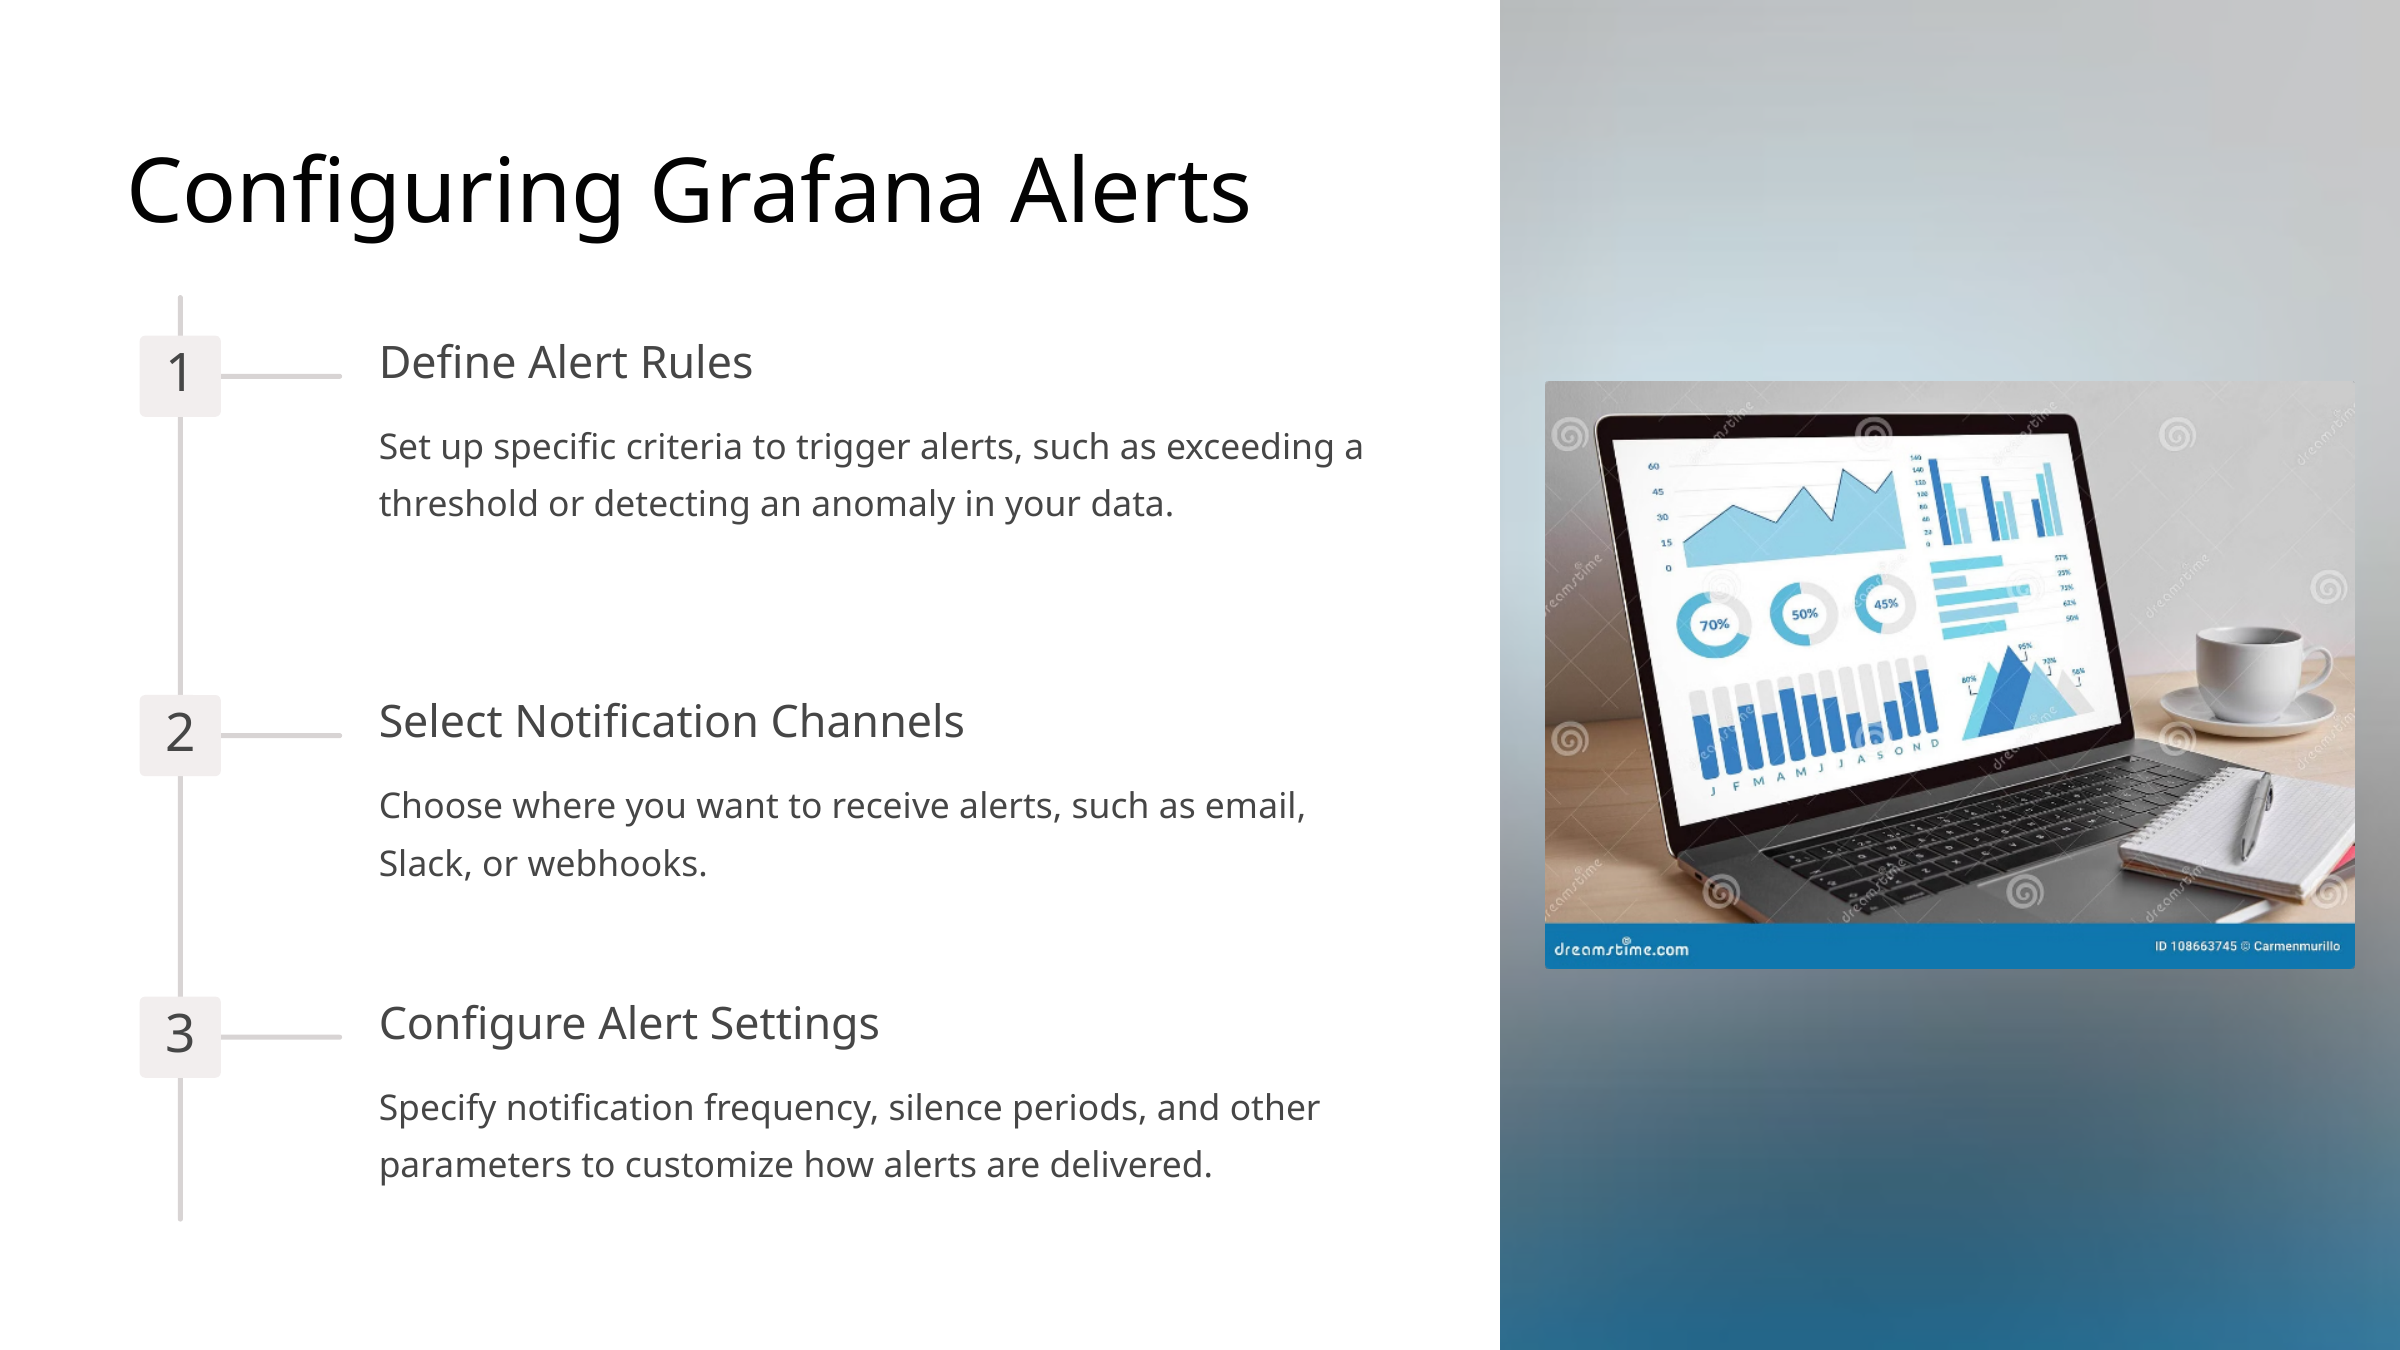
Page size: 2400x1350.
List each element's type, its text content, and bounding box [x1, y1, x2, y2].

text_box 3 [164, 1010, 197, 1065]
text_box [139, 996, 221, 1078]
text_box [221, 373, 343, 379]
text_box [177, 1078, 183, 1222]
text_box [177, 295, 183, 335]
text_box Define Alert Rules [378, 331, 830, 388]
text_box [177, 417, 183, 694]
text_box [139, 335, 221, 417]
text_box Configure Alert Settings [378, 992, 901, 1049]
text_box [139, 694, 221, 777]
text_box Set up specific criteria to trigger alerts, such as exceeding a threshold or detecting an anomaly in your data. [378, 409, 1374, 583]
text_box 2 [164, 708, 196, 763]
picture [1499, 0, 2400, 1350]
text_box Select Notification Channels [378, 690, 996, 747]
text_box Specify notification frequency, silence periods, and other parameters to customize how alerts are delivered. [378, 1070, 1374, 1186]
text_box Choose where you want to receive alerts, such as email, Slack, or webhooks. [378, 768, 1374, 884]
text_box [221, 1034, 343, 1040]
text_box [221, 733, 343, 739]
text_box [177, 777, 183, 996]
text_box Configuring Grafana Alerts [126, 128, 1282, 242]
text_box 1 [170, 349, 190, 404]
